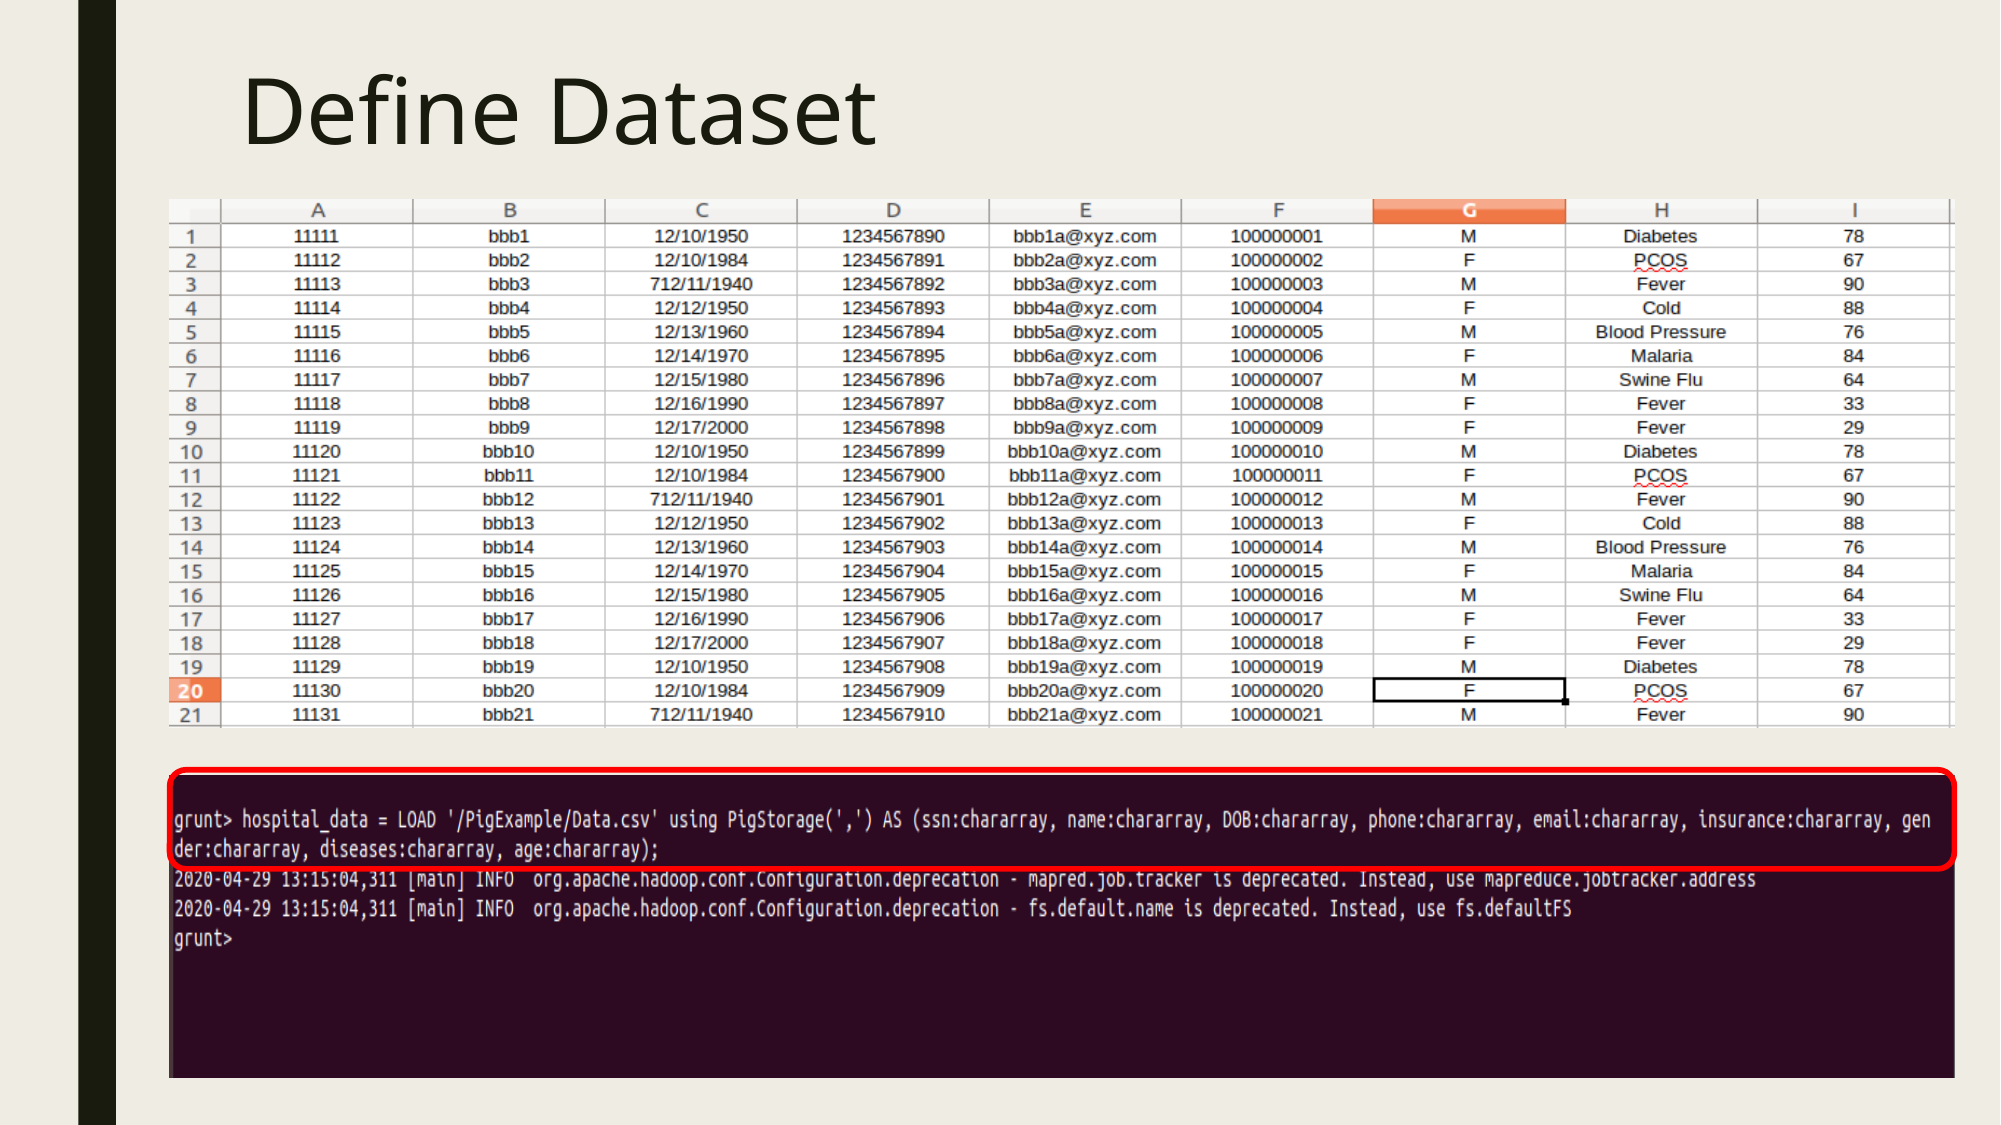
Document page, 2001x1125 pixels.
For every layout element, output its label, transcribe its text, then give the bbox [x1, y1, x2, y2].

picture [169, 199, 1955, 729]
text_box [170, 766, 1954, 775]
title Define Dataset [225, 58, 1800, 199]
picture [169, 775, 1955, 1078]
